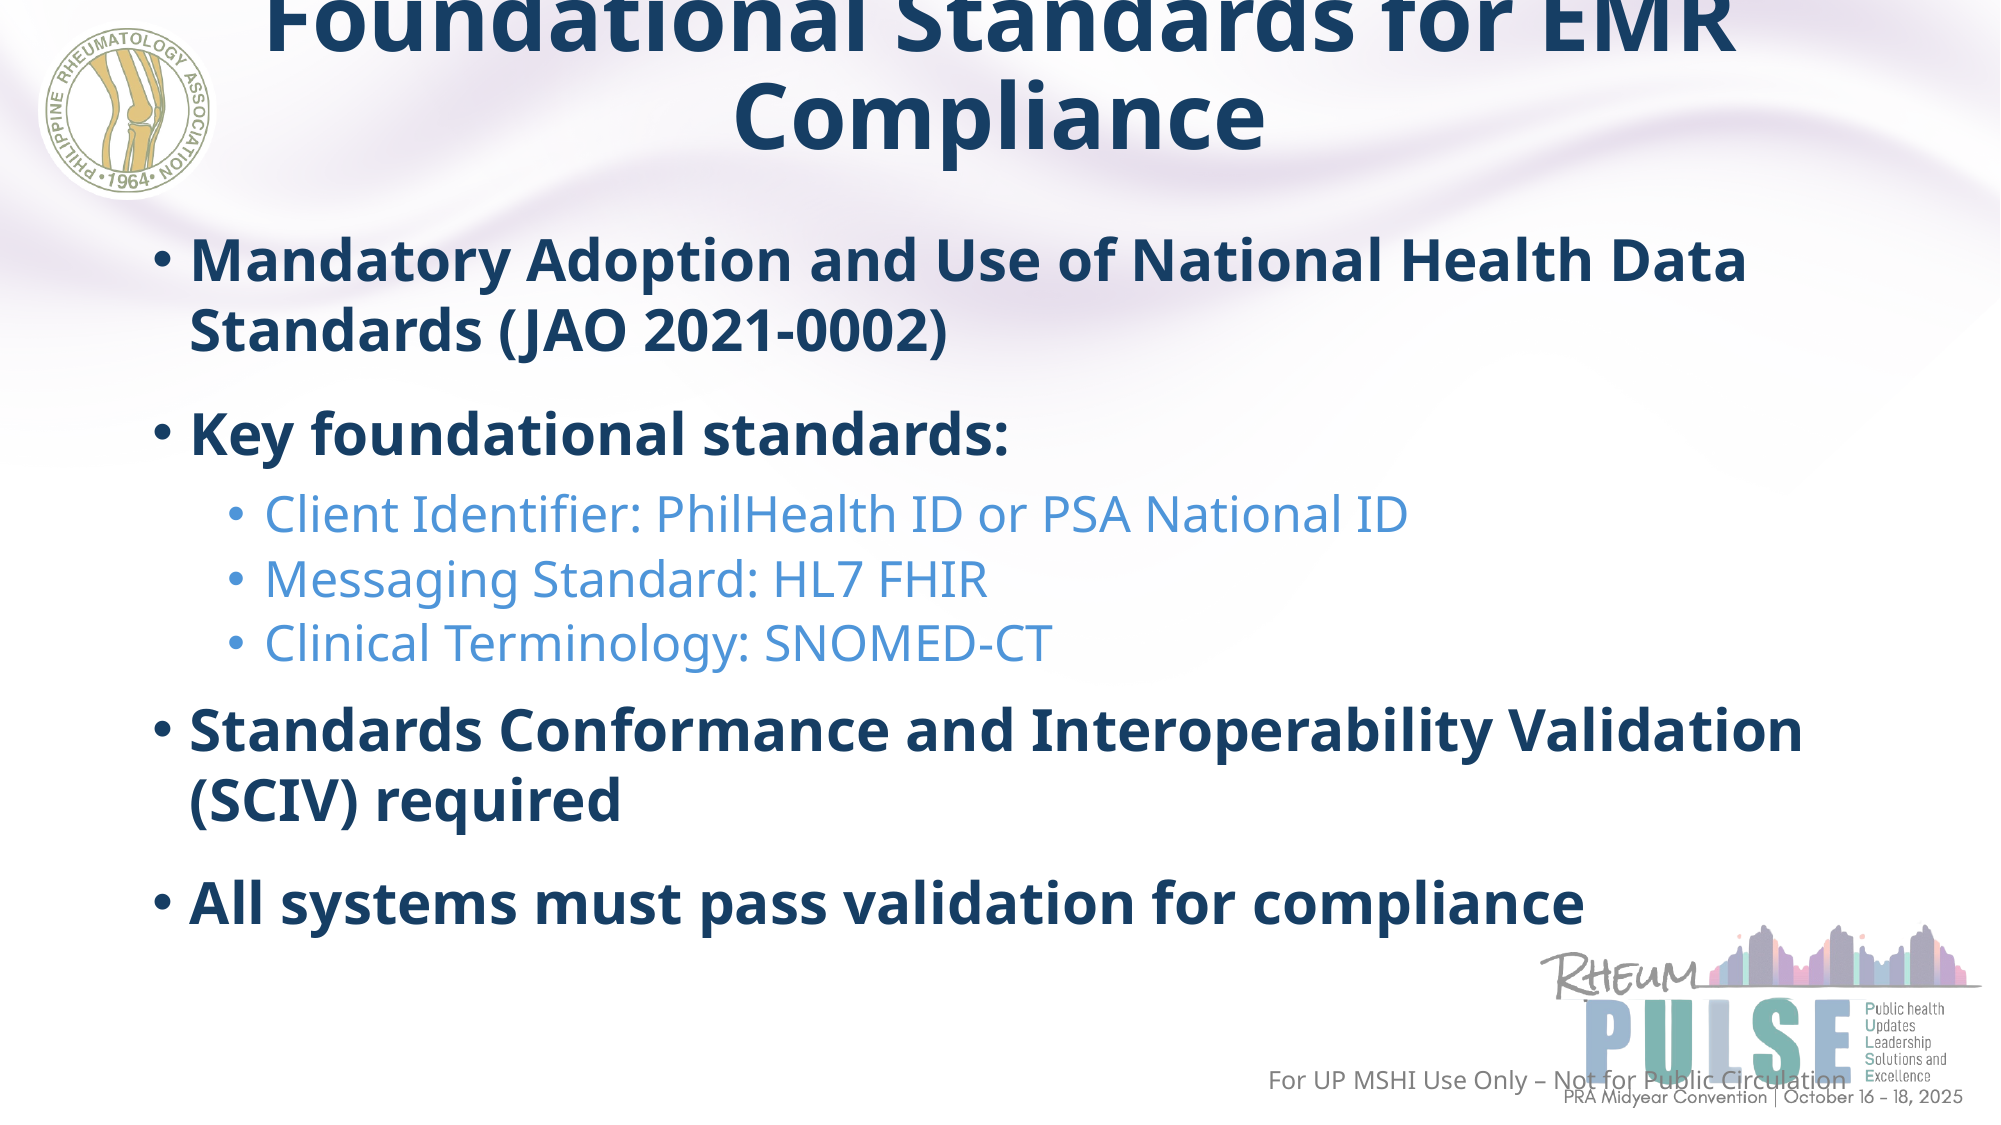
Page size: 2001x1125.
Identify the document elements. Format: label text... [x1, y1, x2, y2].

title Foundational Standards for EMR Compliance [0, 0, 2000, 142]
list Mandatory Adoption and Use of National Health Data Standards (JAO 2021-0002) Key foundational standards: Client Identifier: PhilHealth ID or PSA National ID Messaging Standard: HL7 FHIR Clinical Terminology: SNOMED-CT Standards Conformance and Interoperability Validation (SCIV) required All systems must pass validation for compliance [137, 215, 1863, 1043]
